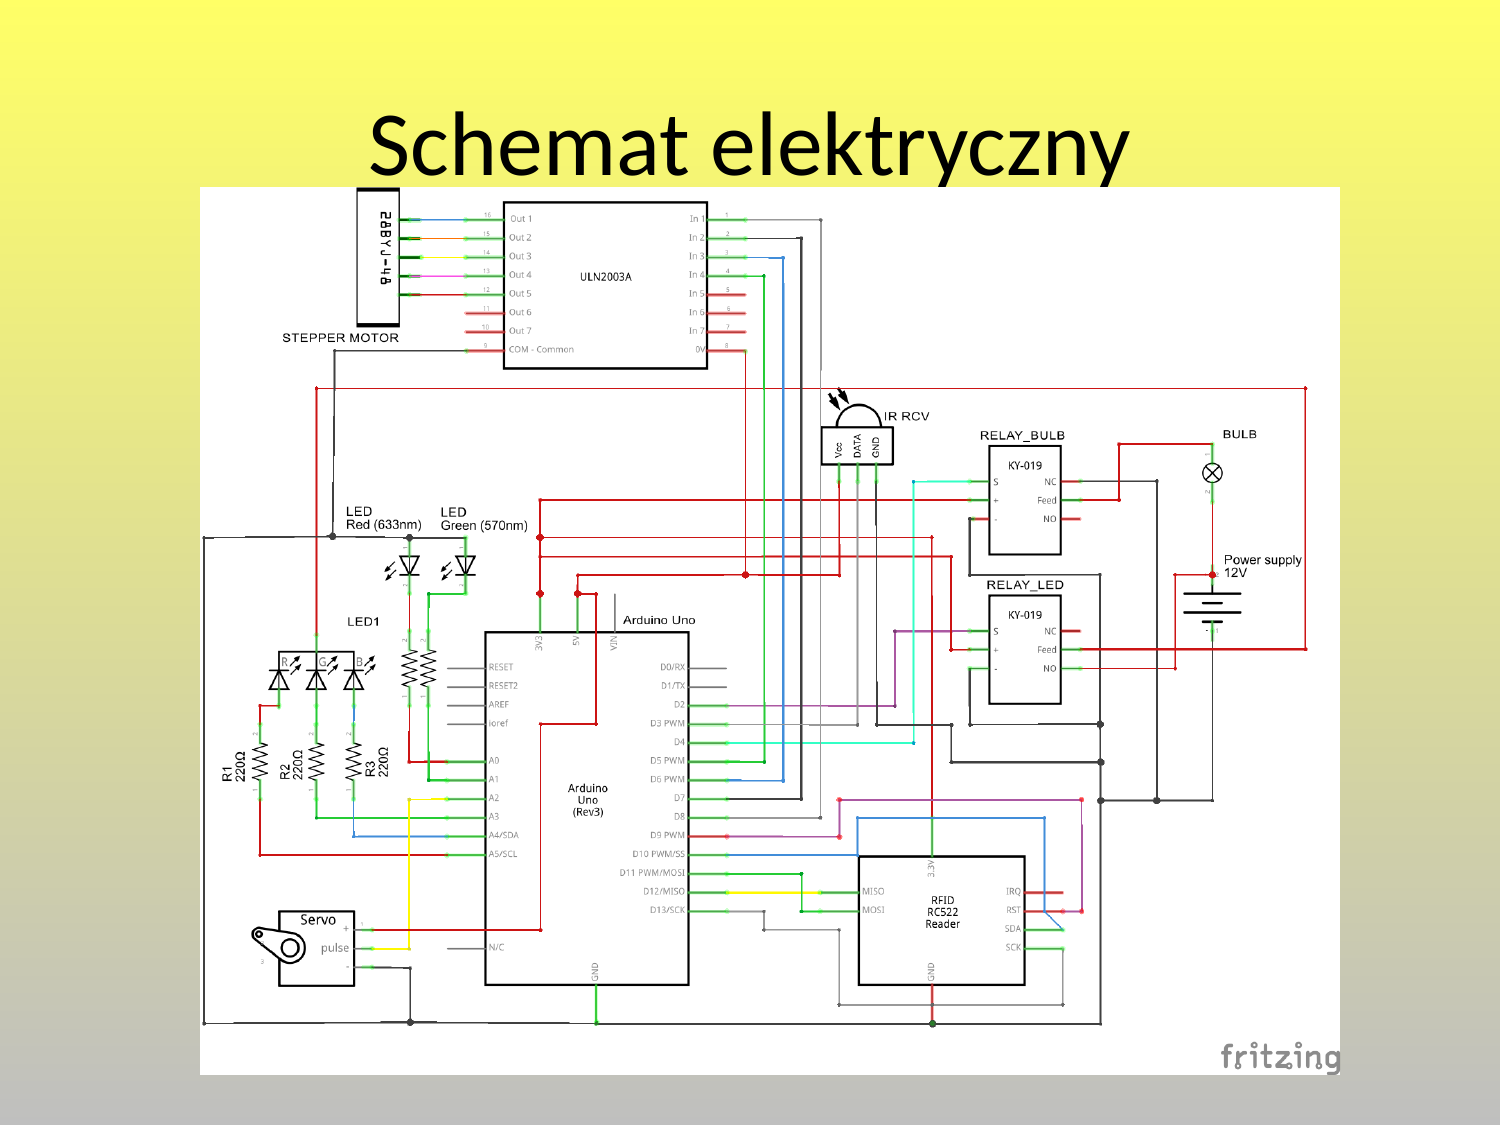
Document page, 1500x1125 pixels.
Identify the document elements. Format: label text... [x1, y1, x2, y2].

picture [199, 187, 1341, 1075]
title Schemat elektryczny [75, 45, 1425, 233]
